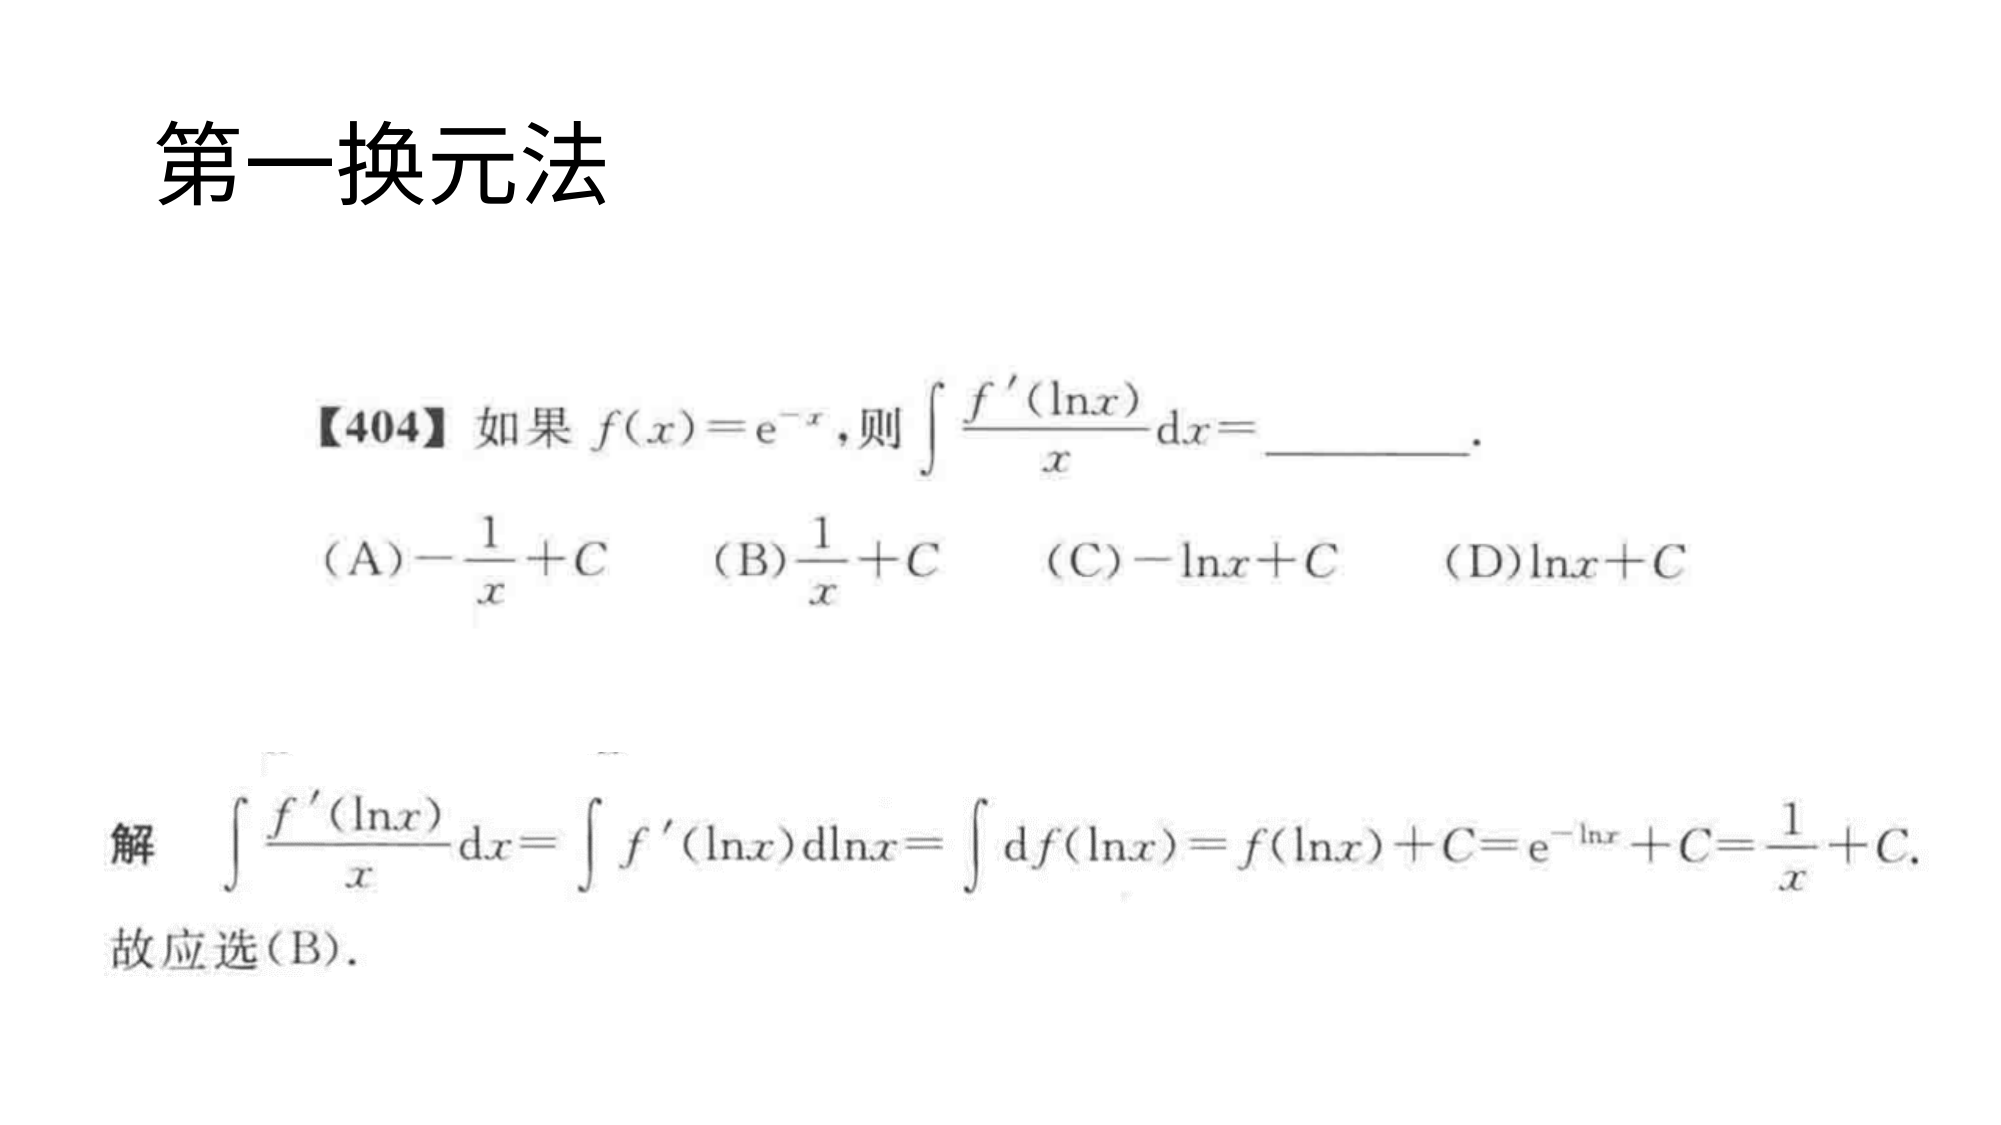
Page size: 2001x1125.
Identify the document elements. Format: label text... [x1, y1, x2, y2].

title 第一换元法 [137, 59, 1863, 278]
picture [12, 752, 1988, 987]
picture [275, 364, 1725, 632]
